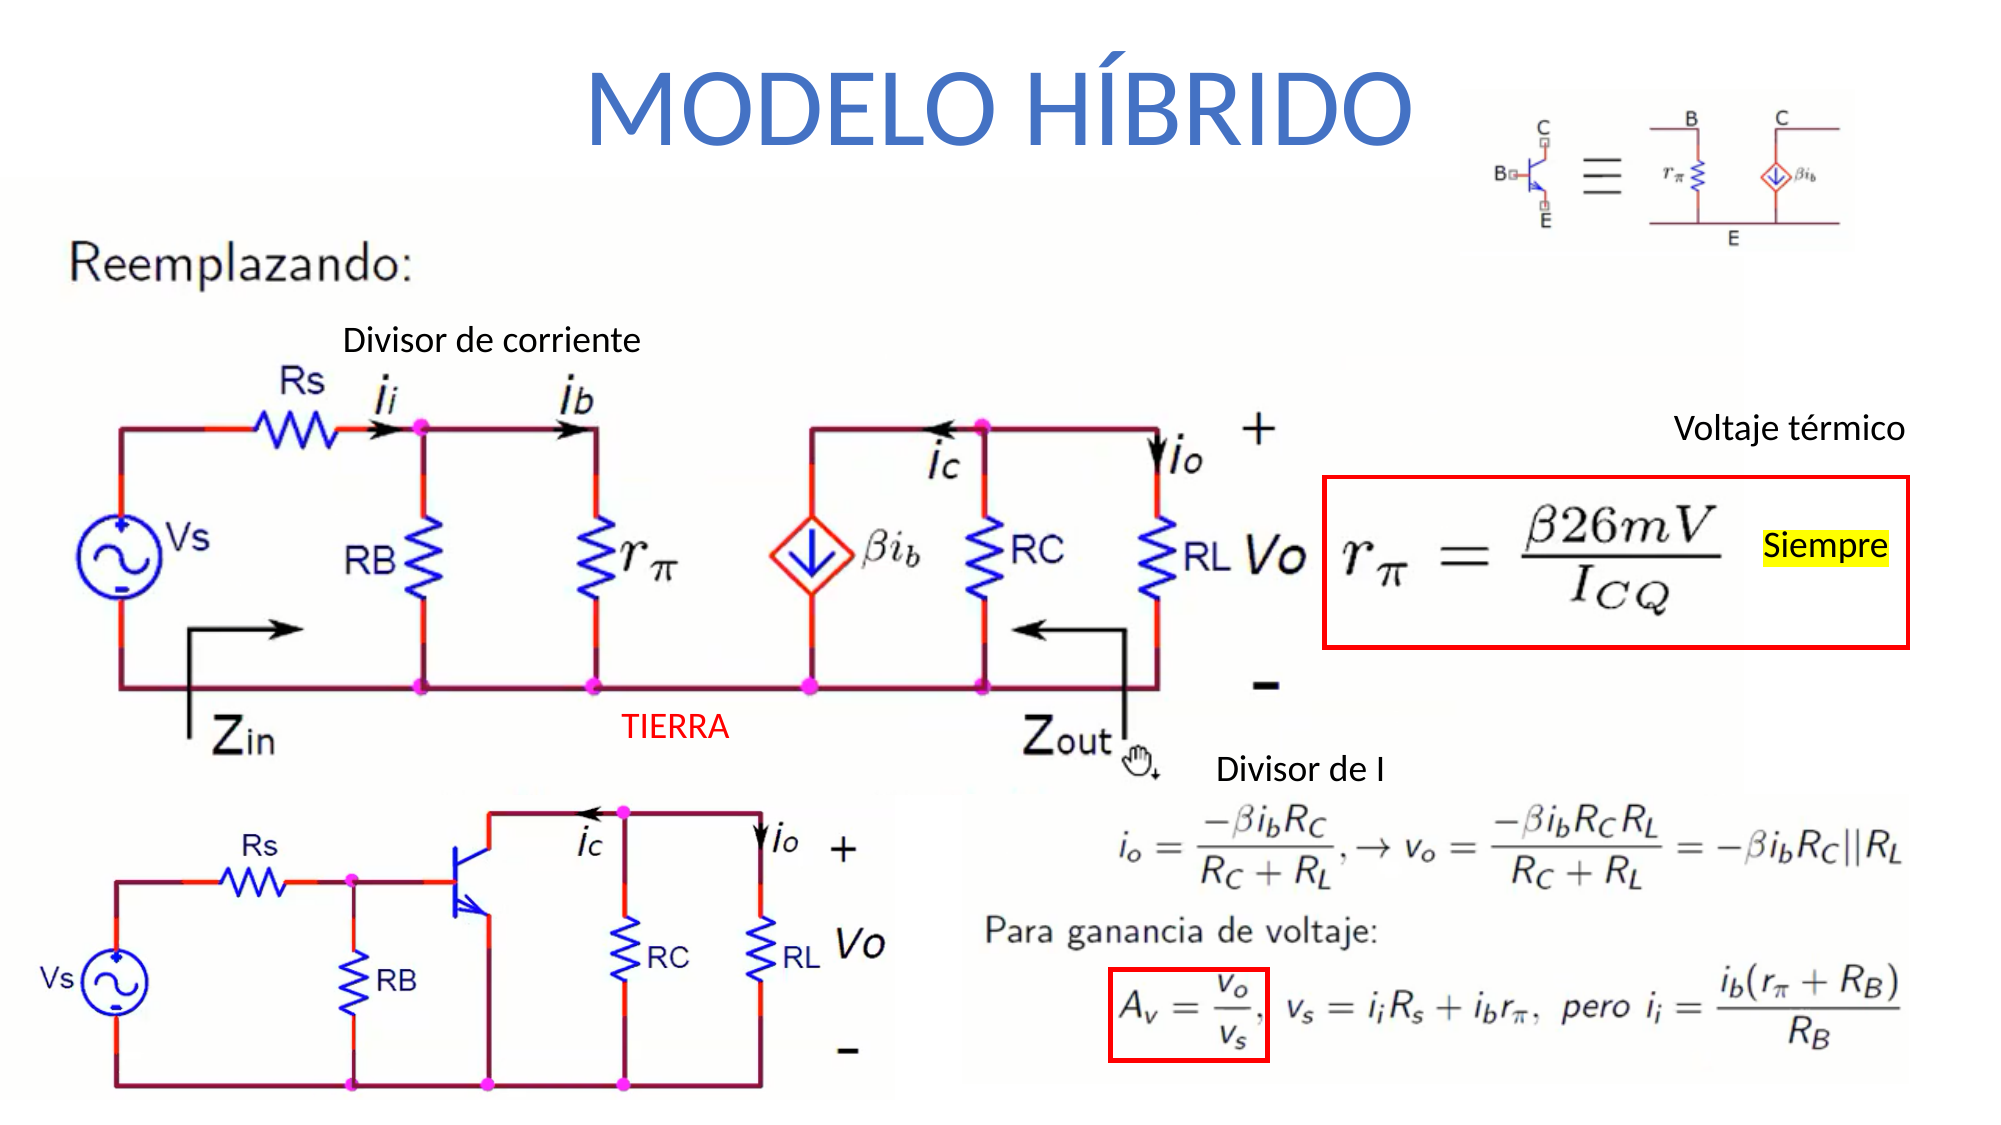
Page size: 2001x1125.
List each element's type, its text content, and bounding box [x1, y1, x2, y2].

text_box Siempre [1748, 512, 1904, 573]
text_box MODELO HÍBRIDO [568, 25, 1432, 176]
text_box [1744, 476, 1909, 649]
text_box Voltaje térmico [1744, 395, 1921, 455]
picture [0, 89, 1909, 1100]
